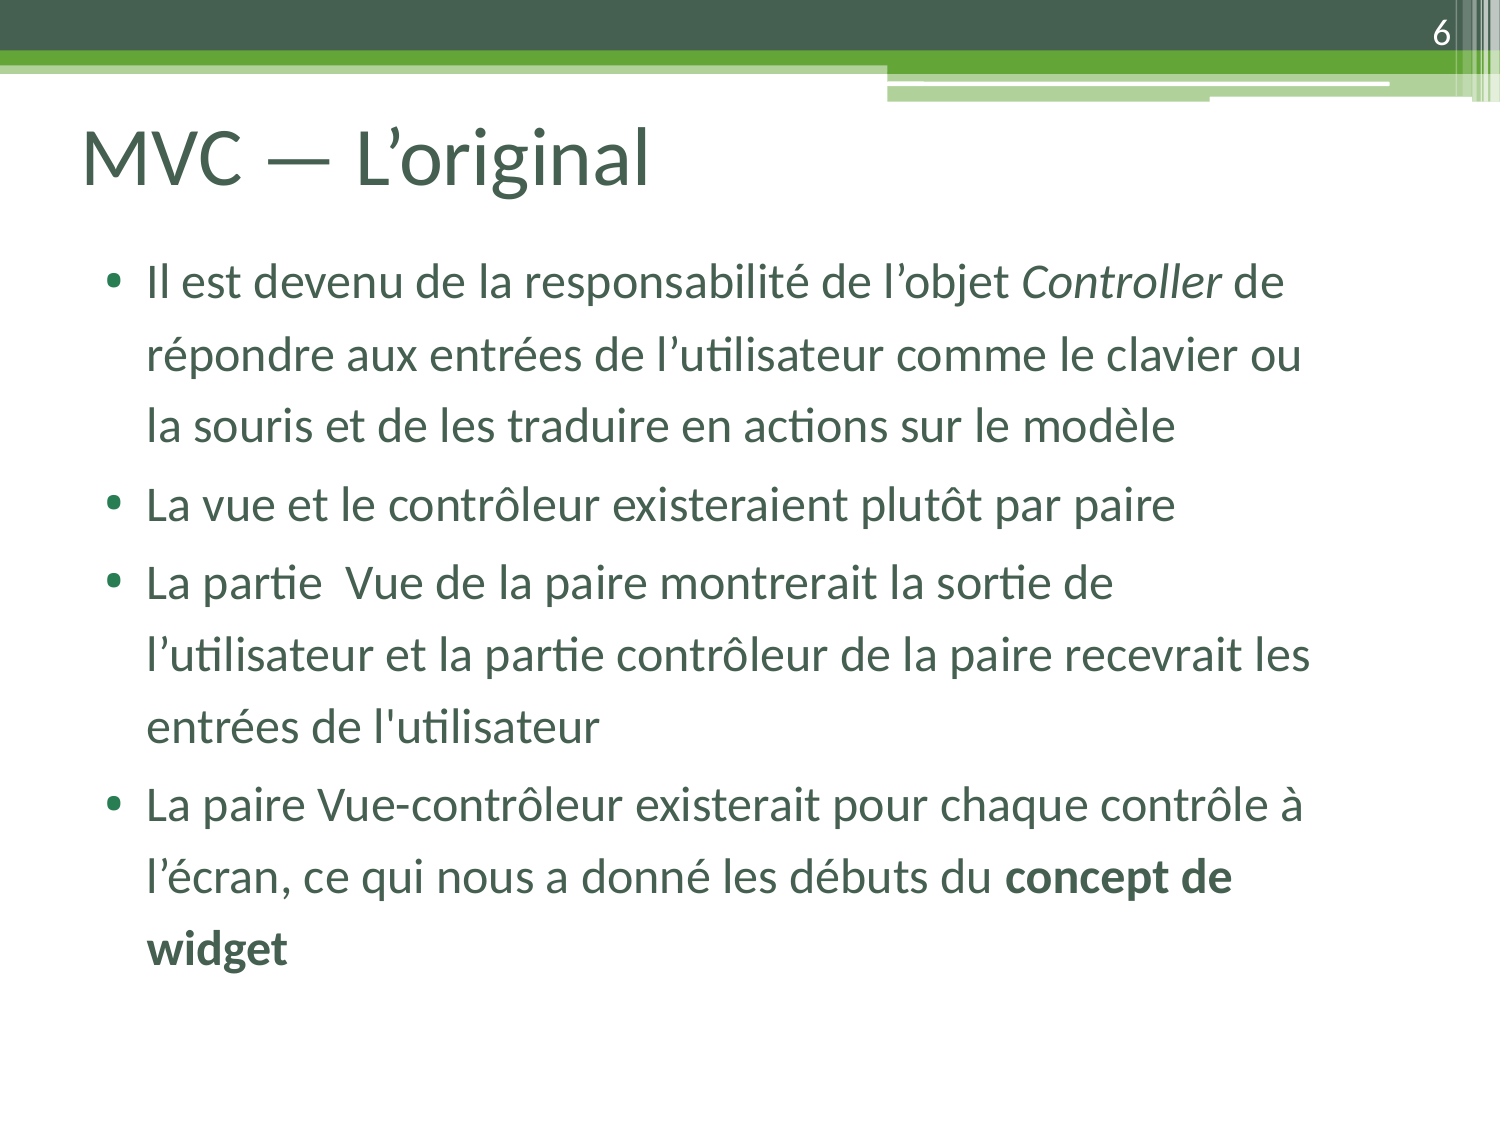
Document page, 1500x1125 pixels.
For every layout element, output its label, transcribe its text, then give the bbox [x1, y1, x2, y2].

title MVC — L’original [65, 64, 1416, 240]
slide_number 6 [1341, 0, 1466, 61]
list Il est devenu de la responsabilité de l’objet Controller de répondre aux entrées de l’utilisateur comme le clavier ou la souris et de les traduire en actions sur le modèle La vue et le contrôleur existeraient plutôt par paire La partie Vue de la paire montrerait la sortie de l’utilisateur et la partie contrôleur de la paire recevrait les entrées de l'utilisateur La paire Vue-contrôleur existerait pour chaque contrôle à l’écran, ce qui nous a donné les débuts du concept de widget [71, 229, 1338, 1082]
